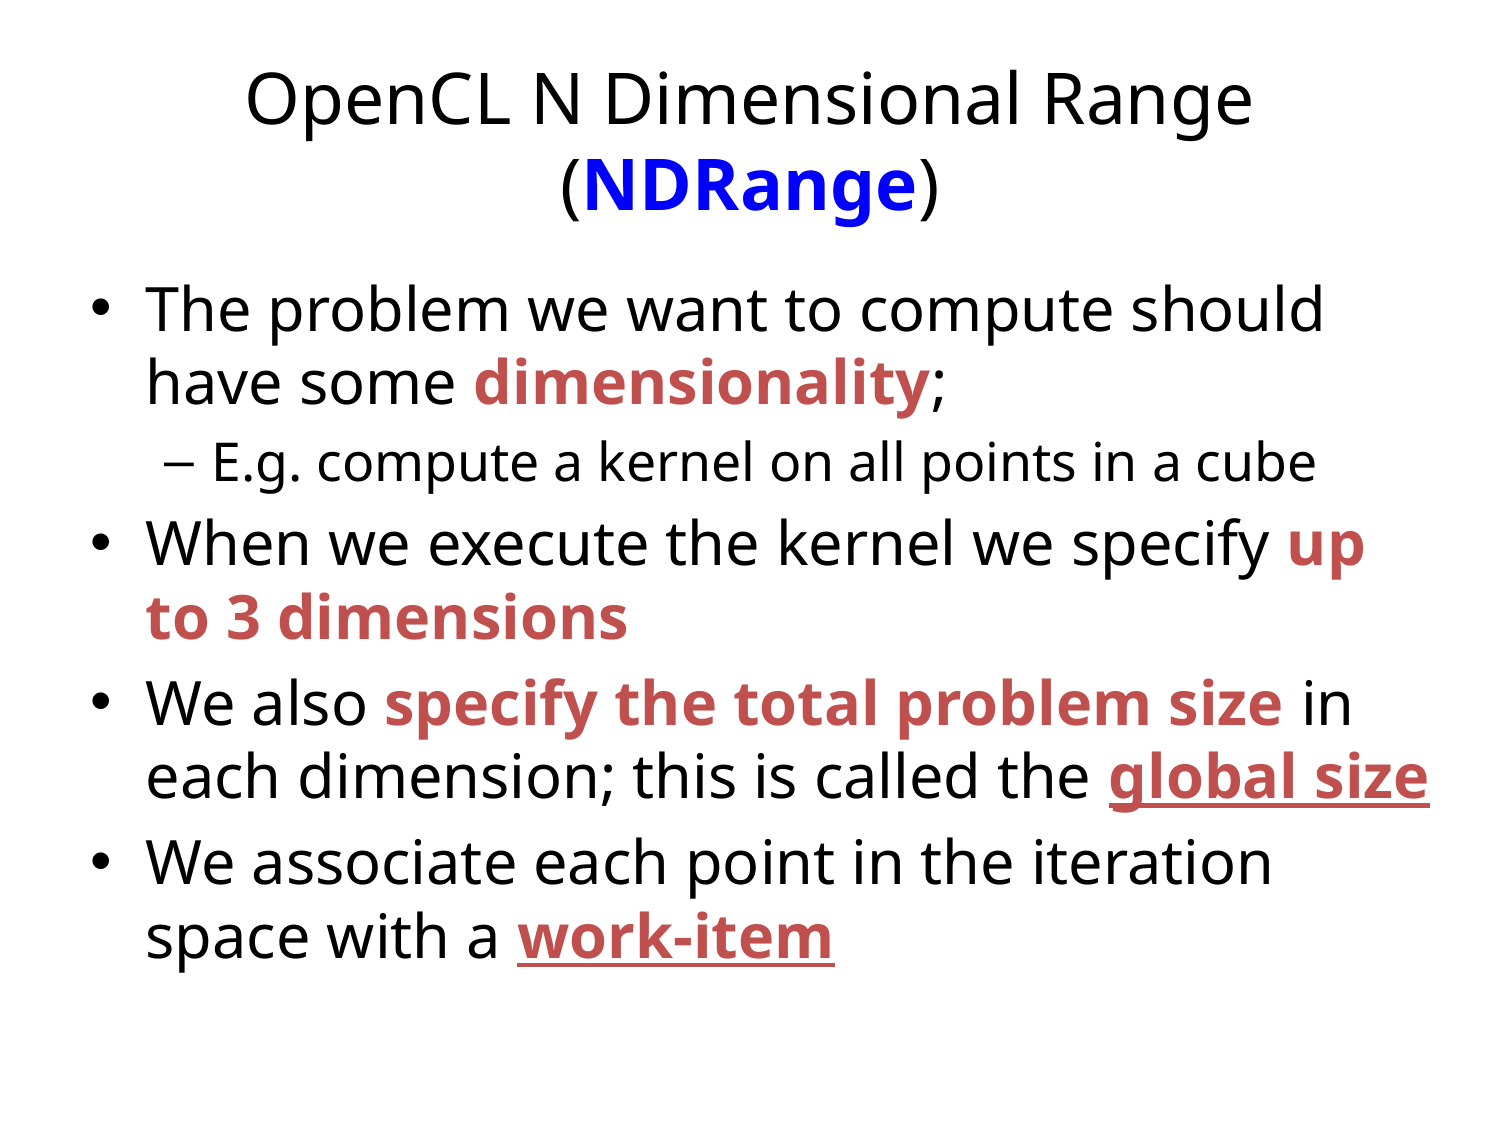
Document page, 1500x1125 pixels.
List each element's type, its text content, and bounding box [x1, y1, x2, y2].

list The problem we want to compute should have some dimensionality; E.g. compute a kernel on all points in a cube When we execute the kernel we specify up to 3 dimensions We also specify the total problem size in each dimension; this is called the global size We associate each point in the iteration space with a work-item [75, 262, 1447, 1005]
title OpenCL N Dimensional Range (NDRange) [75, 45, 1425, 233]
